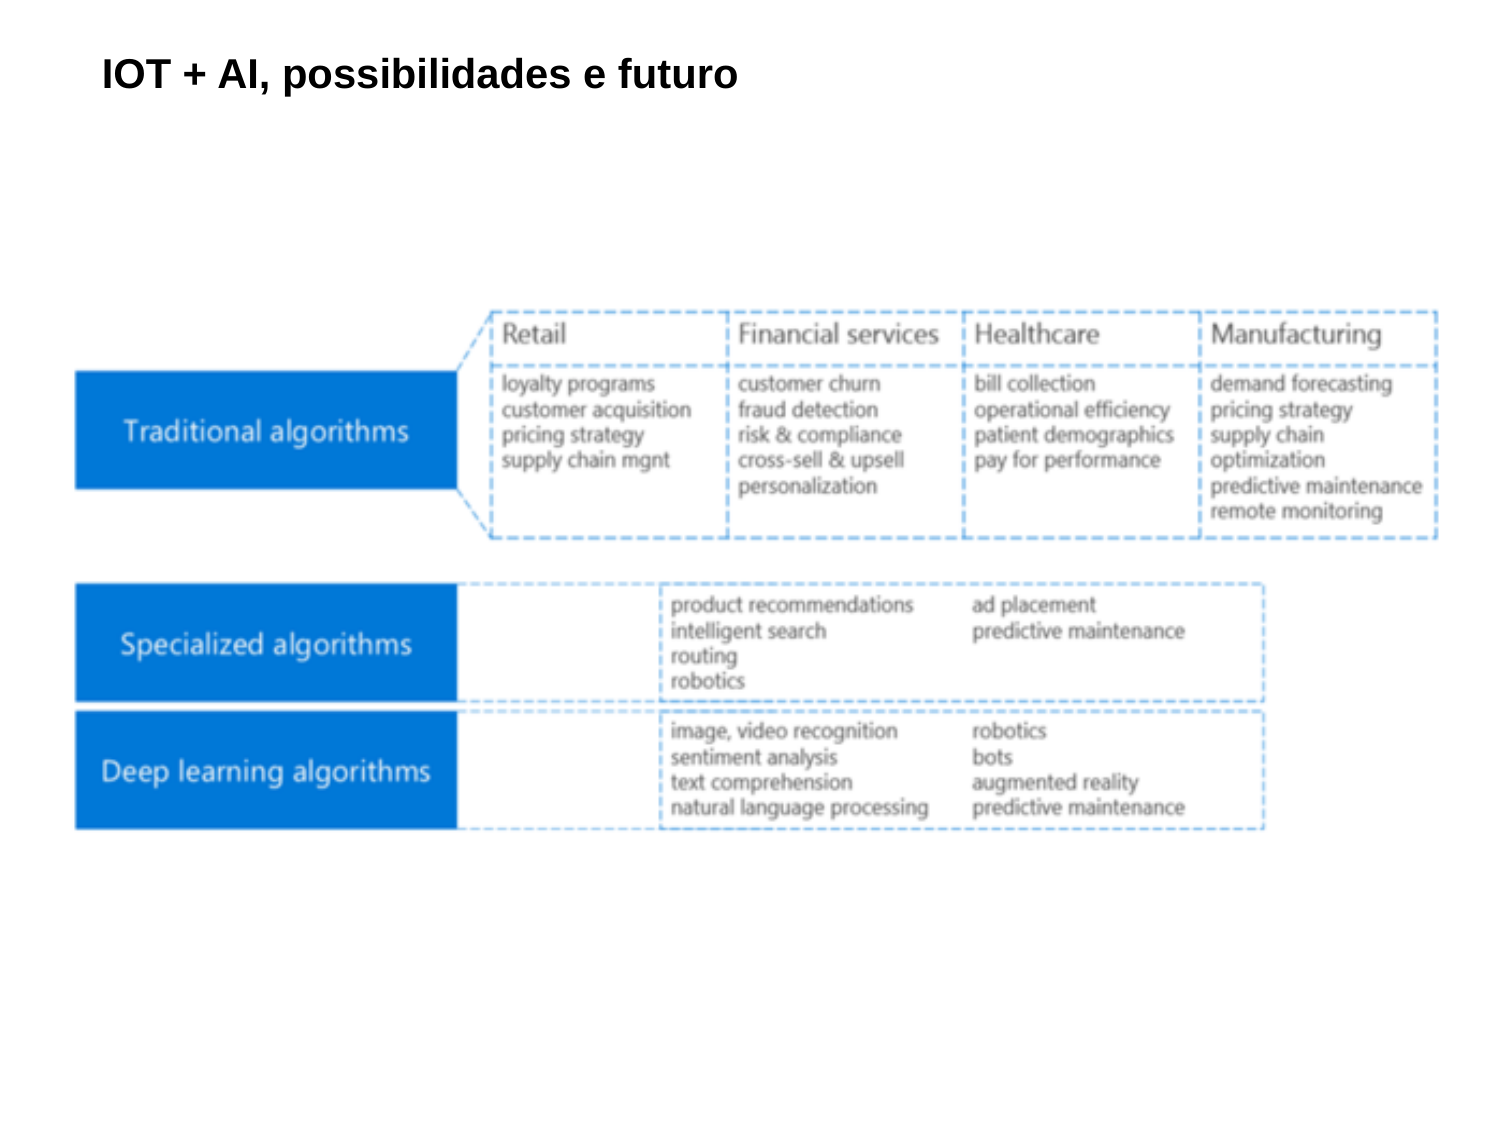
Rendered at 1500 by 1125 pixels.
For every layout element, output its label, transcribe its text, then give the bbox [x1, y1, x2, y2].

text_box IOT + AI, possibilidades e futuro [87, 39, 1493, 105]
picture [58, 292, 1454, 868]
